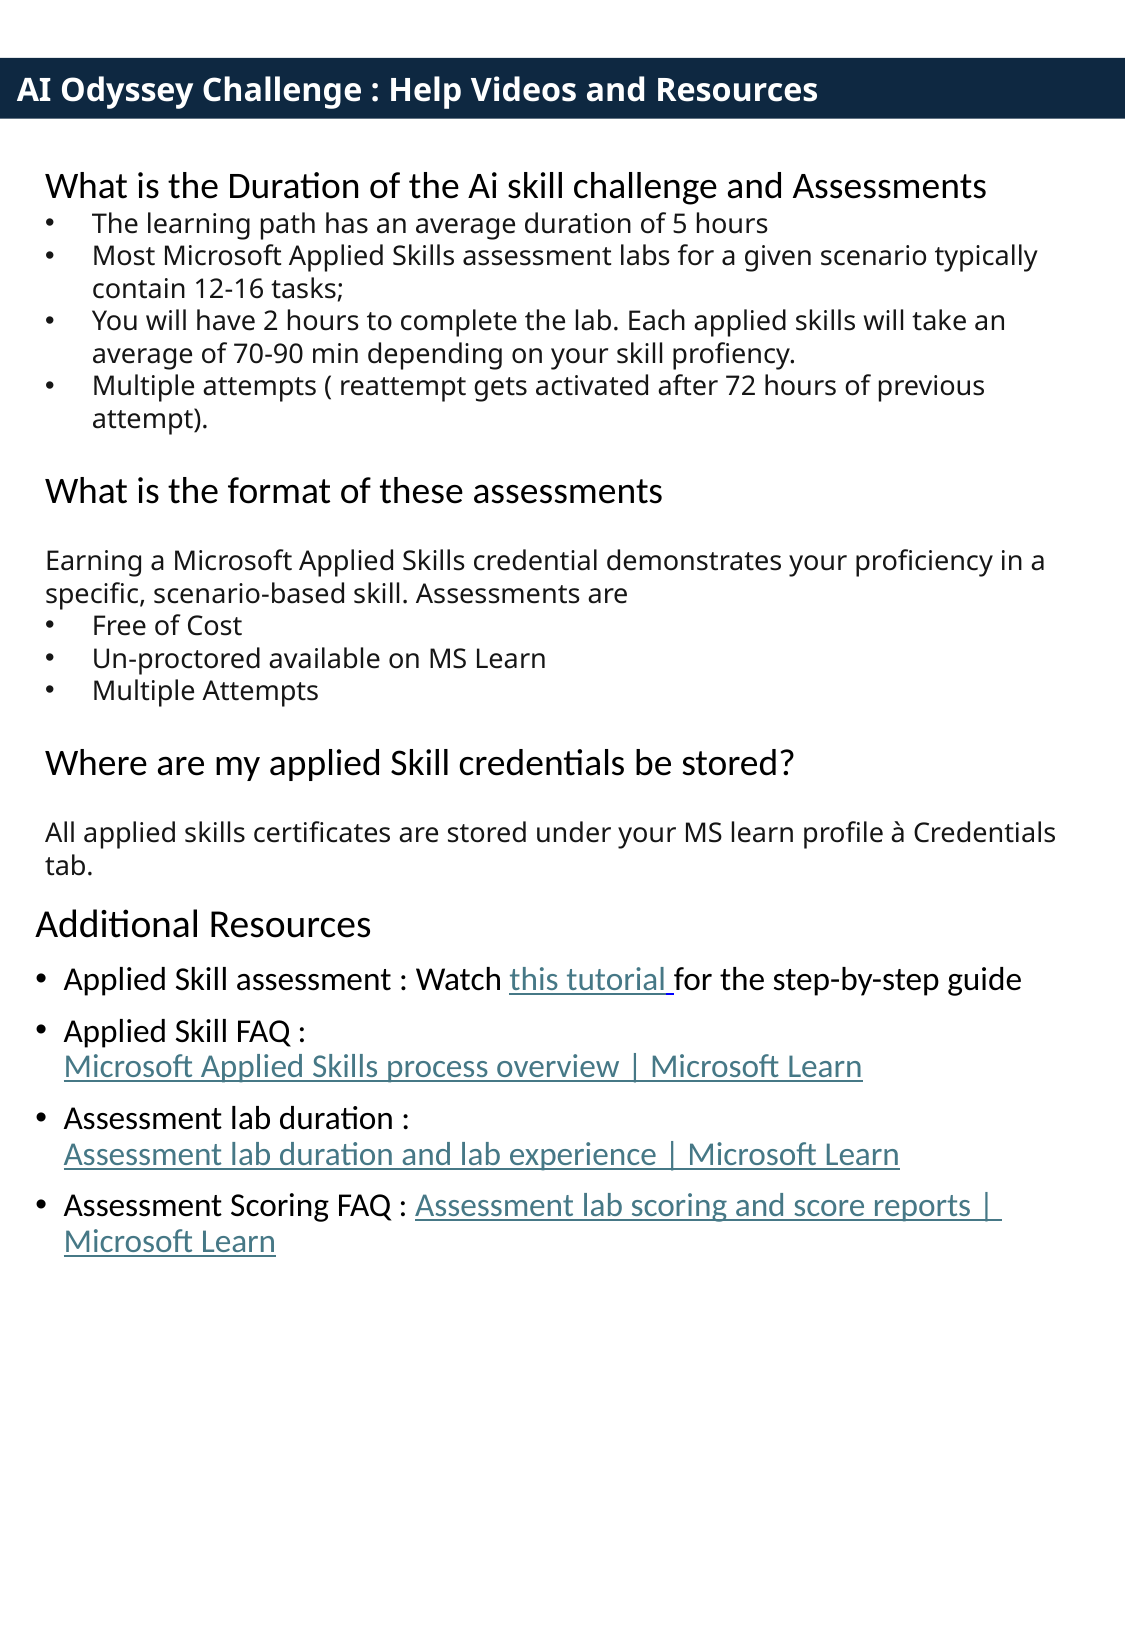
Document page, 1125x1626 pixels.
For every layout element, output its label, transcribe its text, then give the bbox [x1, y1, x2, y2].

list Additional Resources Applied Skill assessment : Watch this tutorial for the step-by-step guide Applied Skill FAQ : Microsoft Applied Skills process overview | Microsoft Learn Assessment lab duration : Assessment lab duration and lab experience | Microsoft Learn Assessment Scoring FAQ : Assessment lab scoring and score reports | Microsoft Learn [20, 840, 1116, 1568]
text_box What is the Duration of the Ai skill challenge and Assessments The learning path has an average duration of 5 hours Most Microsoft Applied Skills assessment labs for a given scenario typically contain 12-16 tasks; You will have 2 hours to complete the lab. Each applied skills will take an average of 70-90 min depending on your skill profiency. Multiple attempts ( reattempt gets activated after 72 hours of previous attempt). What is the format of these assessments Earning a Microsoft Applied Skills credential demonstrates your proficiency in a specific, scenario-based skill. Assessments are Free of Cost Un-proctored available on MS Learn Multiple Attempts Where are my applied Skill credentials be stored? All applied skills certificates are stored under your MS learn profile à Credentials tab. [30, 153, 1105, 966]
text_box AI Odyssey Challenge : Help Videos and Resources [0, 57, 1125, 120]
